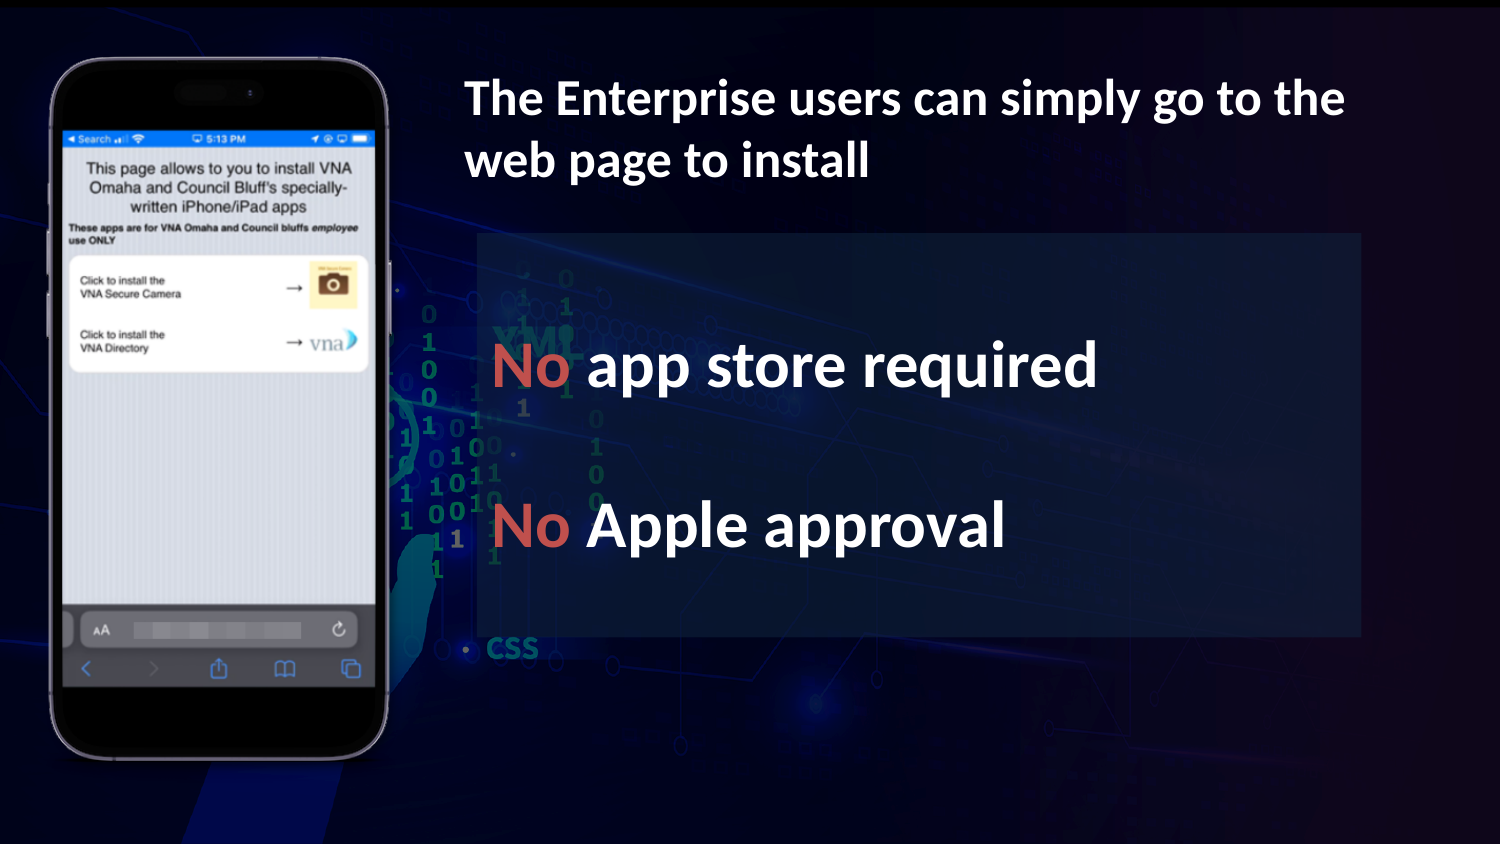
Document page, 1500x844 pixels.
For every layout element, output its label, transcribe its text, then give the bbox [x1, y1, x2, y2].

picture [0, 8, 1500, 844]
text_box The Enterprise users can simply go to the web page to install [449, 54, 1463, 196]
title No app store required No Apple approval [476, 233, 1362, 638]
